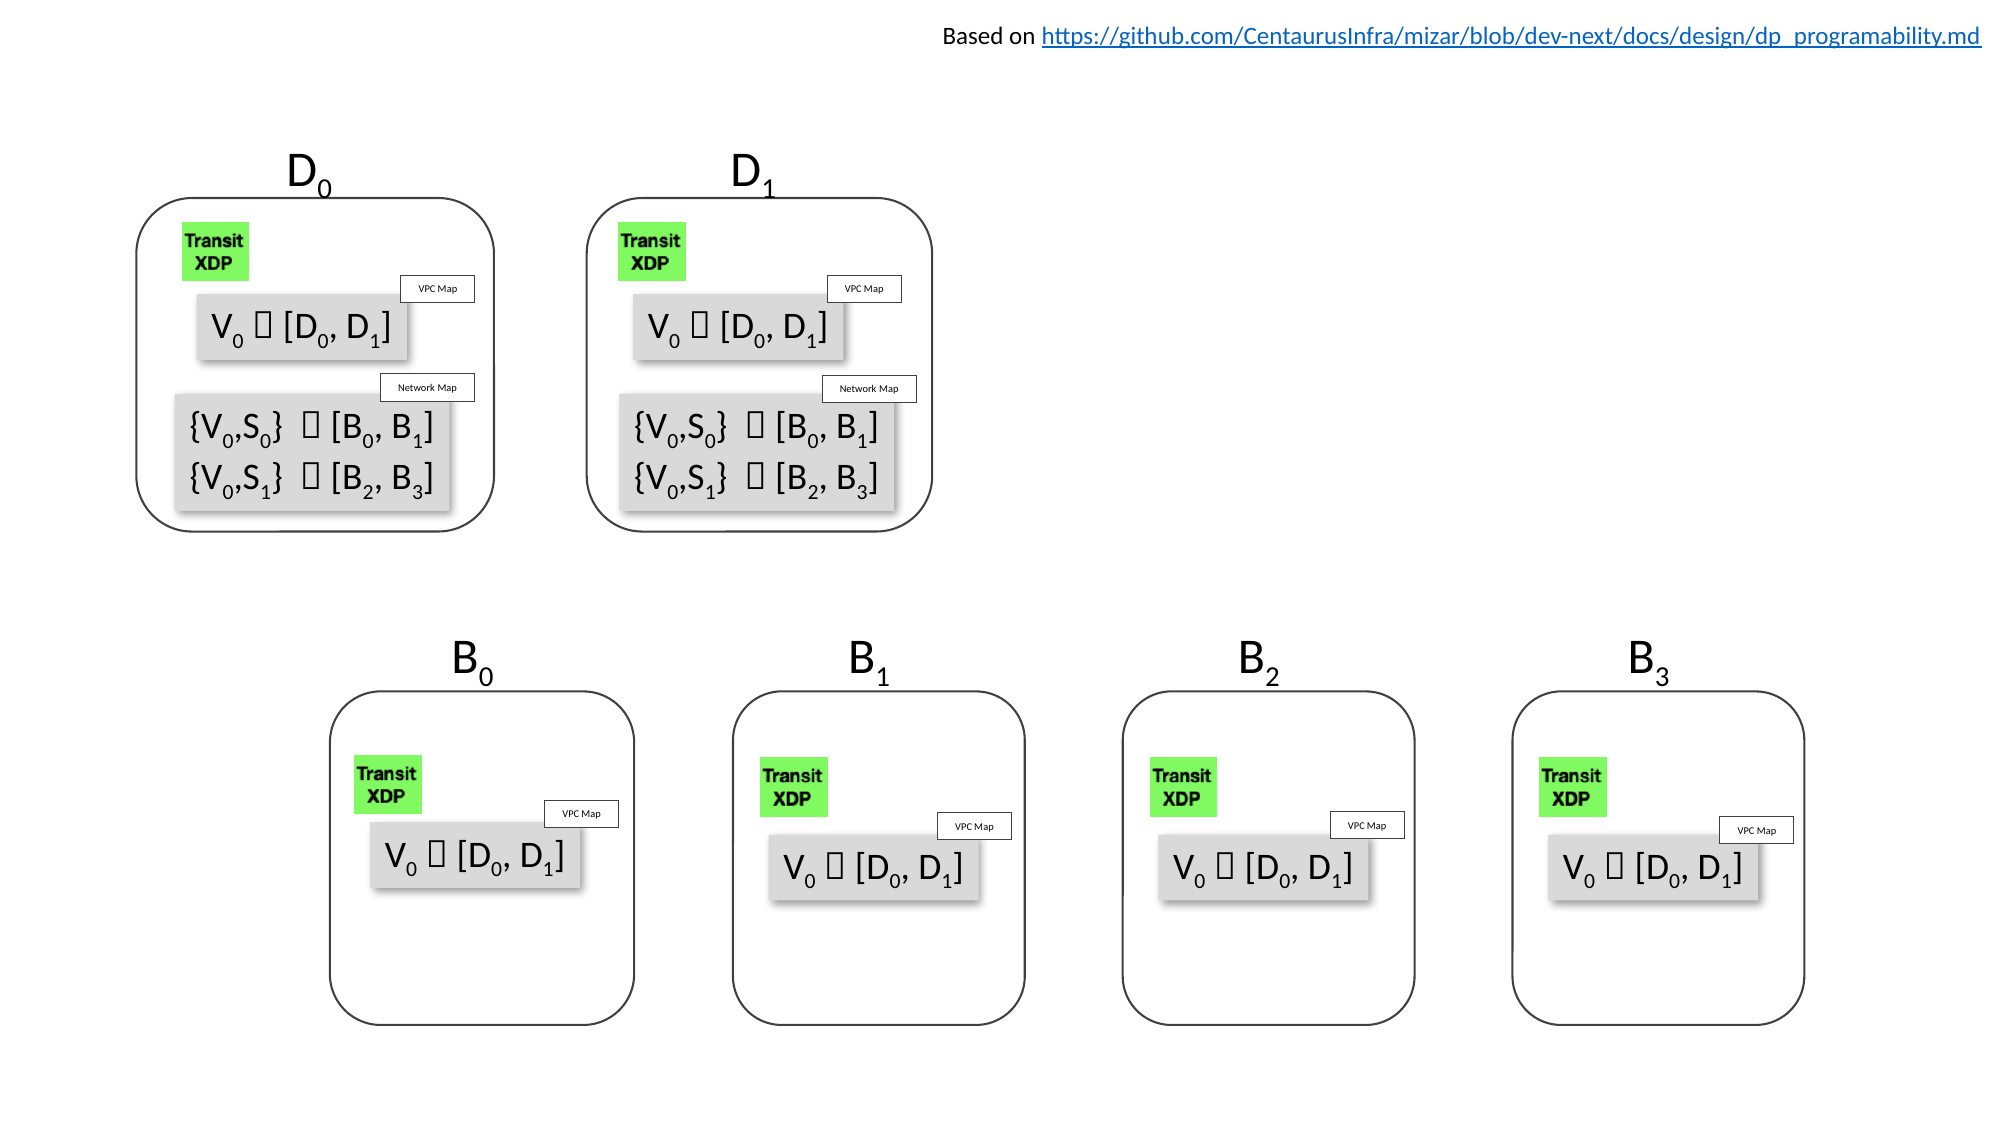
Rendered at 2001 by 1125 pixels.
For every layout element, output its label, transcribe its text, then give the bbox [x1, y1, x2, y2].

text_box VPC Map [1330, 811, 1405, 839]
text_box Network Map [380, 373, 475, 402]
text_box {V0,S0}  [B0, B1] {V0,S1}  [B2, B3] [619, 393, 895, 511]
picture [182, 222, 249, 282]
text_box B2 [1223, 616, 1295, 700]
text_box V0  [D0, D1] [633, 294, 844, 360]
text_box V0  [D0, D1] [1548, 834, 1759, 901]
text_box VPC Map [1719, 816, 1794, 844]
picture [354, 755, 422, 814]
text_box Based on https://github.com/CentaurusInfra/mizar/blob/dev-next/docs/design/dp_programability.md [927, 12, 1998, 58]
text_box [328, 690, 636, 1026]
text_box VPC Map [827, 275, 902, 303]
text_box VPC Map [937, 812, 1012, 840]
picture [1150, 757, 1217, 817]
text_box [1511, 690, 1806, 1026]
text_box B1 [833, 616, 906, 700]
text_box VPC Map [400, 275, 475, 303]
picture [618, 222, 686, 282]
text_box D0 [271, 128, 348, 212]
text_box V0  [D0, D1] [370, 822, 581, 888]
text_box {V0,S0}  [B0, B1] {V0,S1}  [B2, B3] [174, 393, 450, 511]
text_box [1121, 690, 1416, 1026]
text_box [585, 196, 934, 533]
text_box VPC Map [544, 800, 619, 828]
text_box V0  [D0, D1] [196, 294, 407, 360]
text_box V0  [D0, D1] [1158, 834, 1369, 901]
text_box [135, 196, 496, 533]
text_box B3 [1612, 616, 1685, 700]
picture [760, 757, 828, 817]
text_box D1 [715, 128, 791, 212]
text_box V0  [D0, D1] [768, 834, 979, 901]
text_box Network Map [822, 375, 917, 403]
text_box B0 [436, 616, 509, 700]
picture [1539, 757, 1607, 817]
text_box [731, 690, 1026, 1026]
